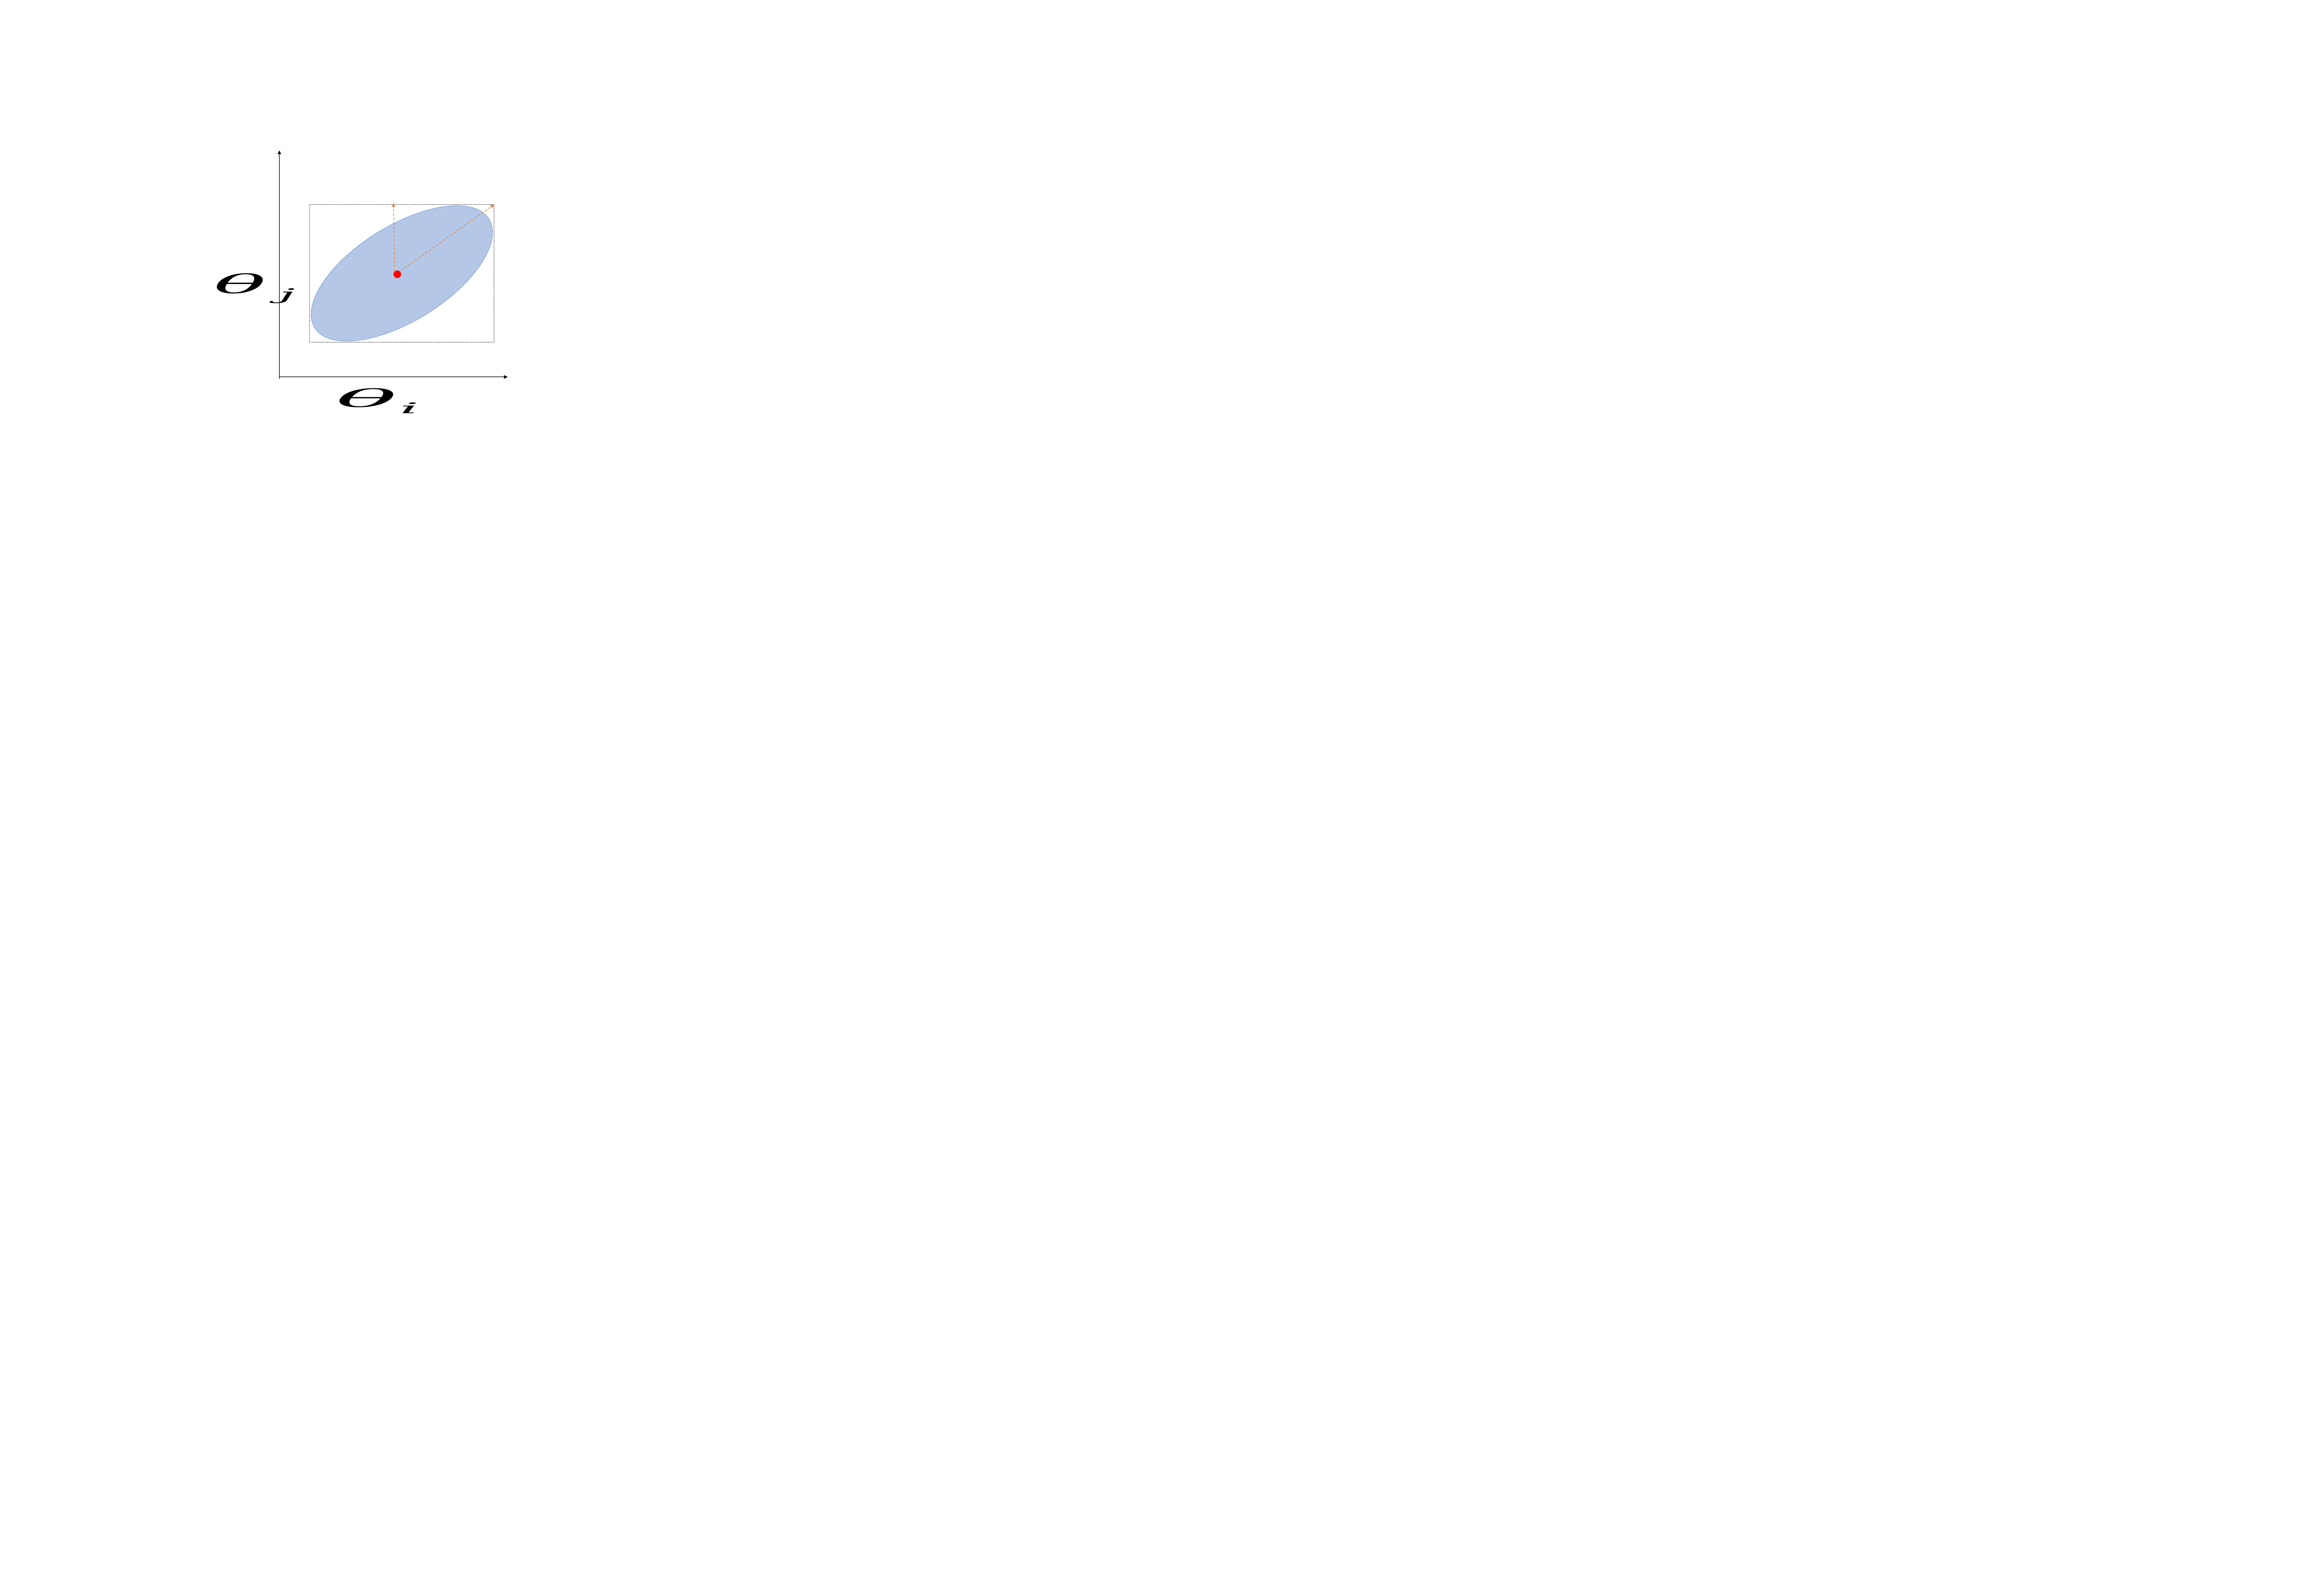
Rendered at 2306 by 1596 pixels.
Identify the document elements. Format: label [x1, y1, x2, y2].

text_box [208, 150, 508, 417]
